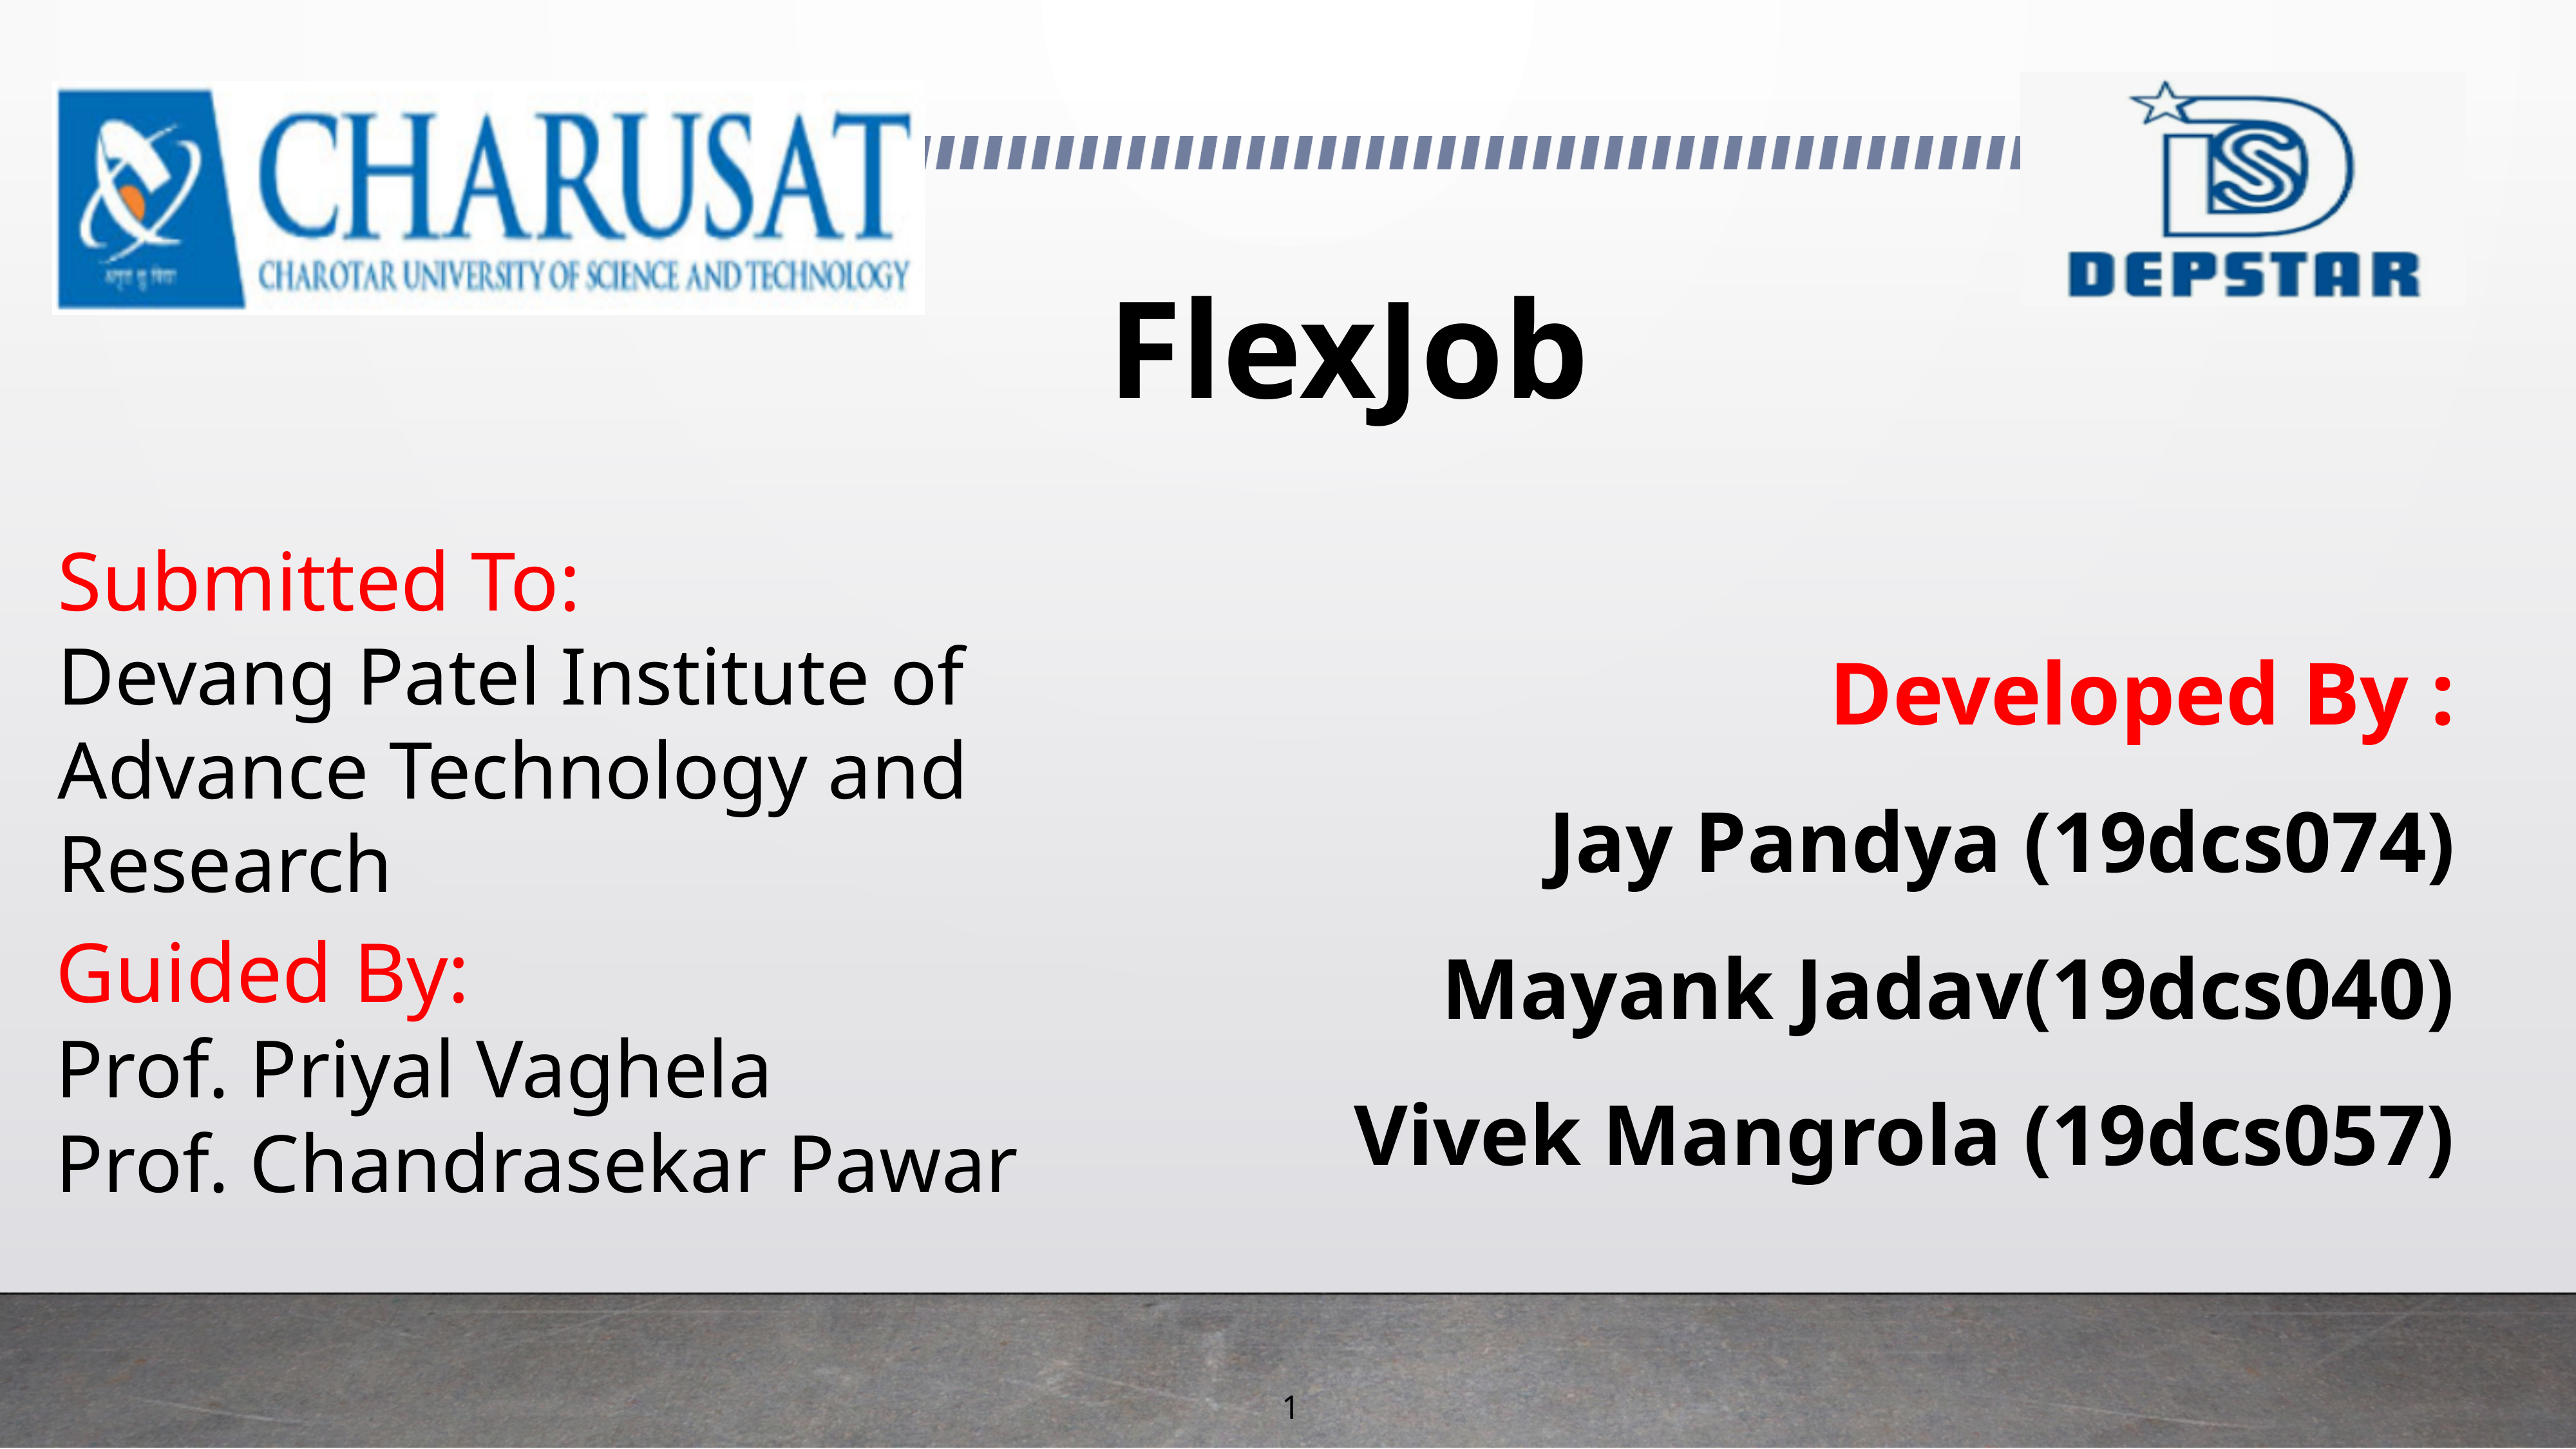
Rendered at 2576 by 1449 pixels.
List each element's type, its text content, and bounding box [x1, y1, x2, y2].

picture [52, 81, 925, 316]
title FlexJob [1098, 260, 1812, 445]
text_box Guided By: Prof. Priyal Vaghela Prof. Chandrasekar Pawar [50, 914, 1140, 1215]
slide_number 1 [1272, 1381, 1303, 1431]
subtitle Developed By : Jay Pandya (19dcs074) Mayank Jadav(19dcs040) Vivek Mangrola (19dcs057) [1333, 585, 2465, 1215]
picture [0, 1293, 2576, 1448]
picture [2020, 72, 2466, 307]
text_box Submitted To: Devang Patel Institute of Advance Technology and Research [52, 524, 1288, 914]
